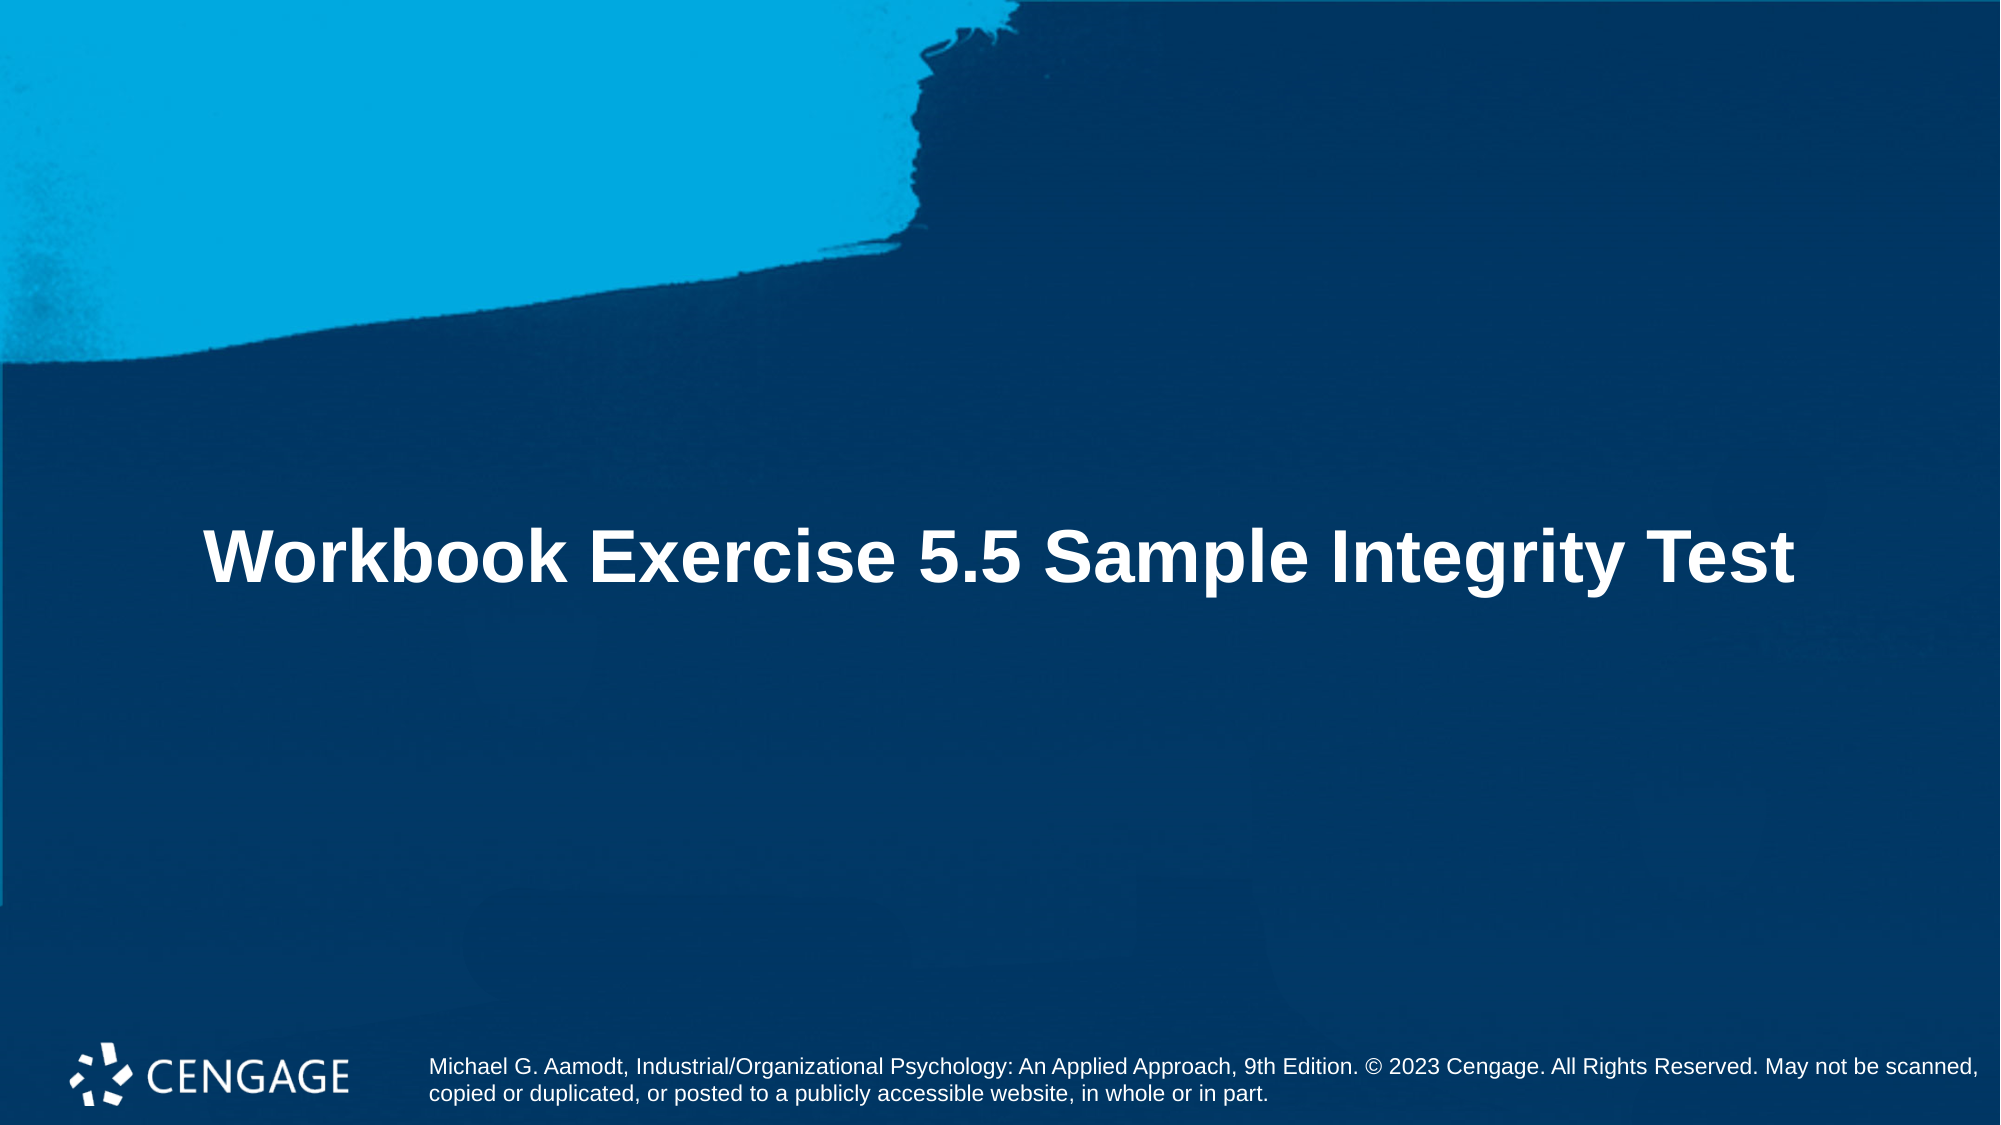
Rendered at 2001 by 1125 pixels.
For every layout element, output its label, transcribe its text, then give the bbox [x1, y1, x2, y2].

picture [925, 43, 946, 52]
picture [0, 2, 2000, 1125]
title Workbook Exercise 5.5 Sample Integrity Test [137, 507, 1863, 612]
